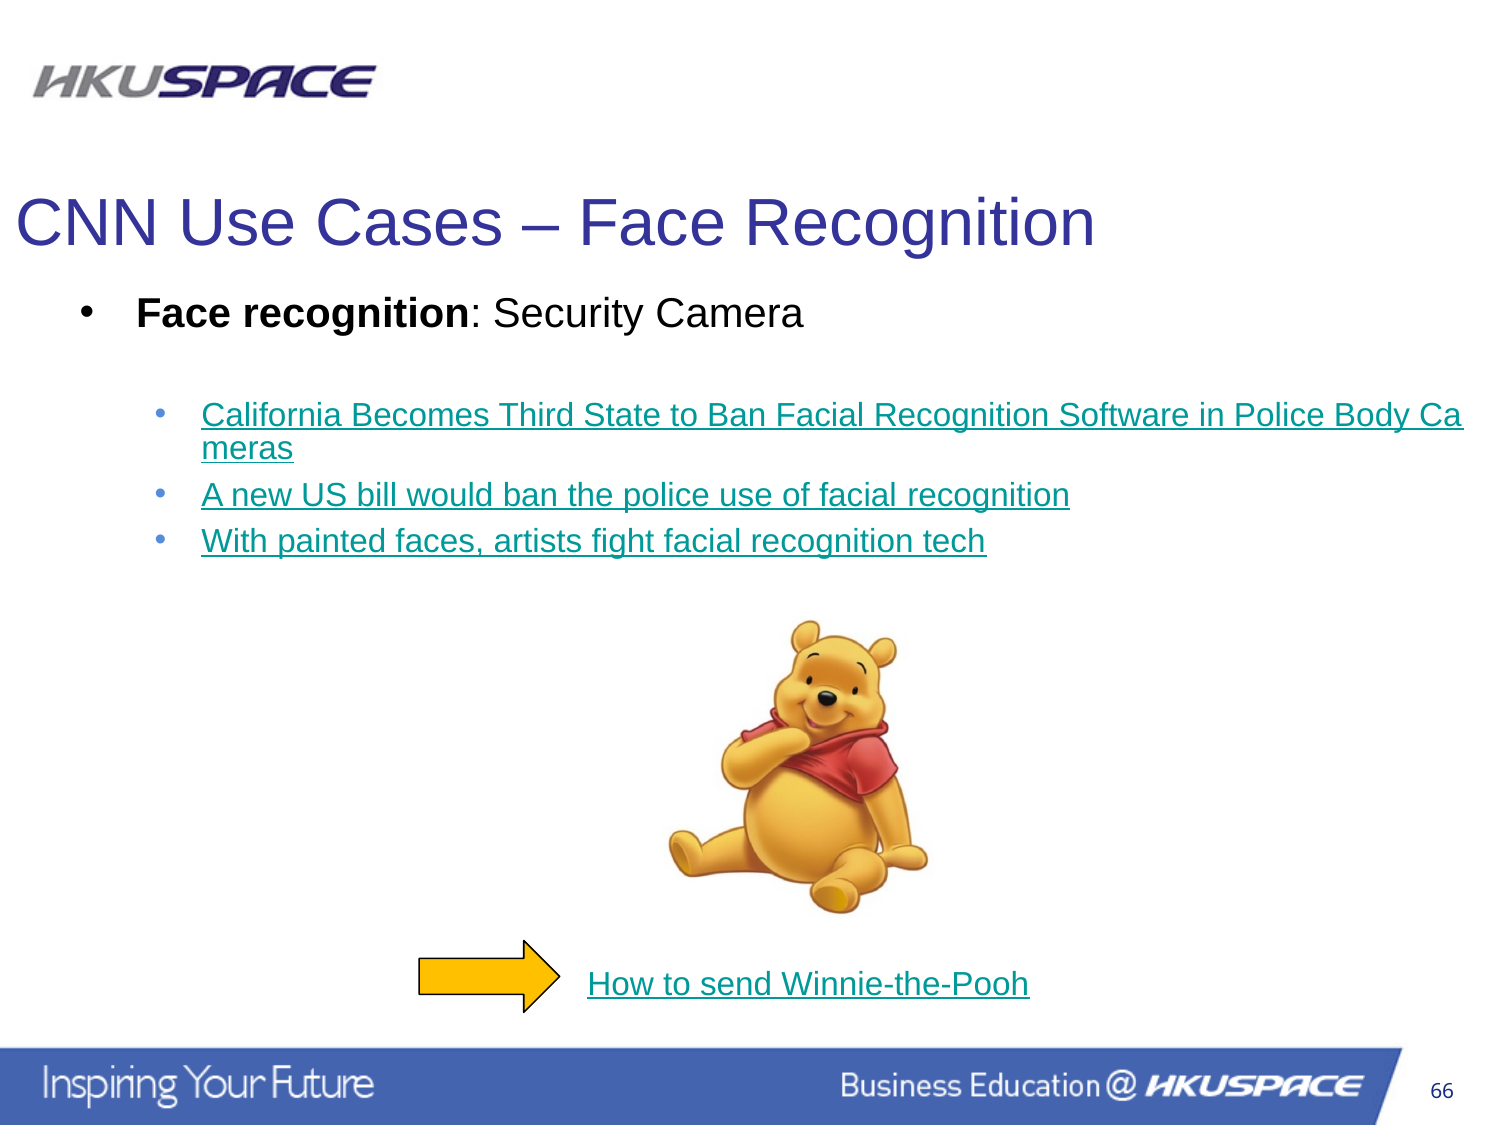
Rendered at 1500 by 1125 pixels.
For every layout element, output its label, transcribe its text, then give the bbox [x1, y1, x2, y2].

text_box [419, 940, 560, 1013]
slide_number 66 [1415, 1070, 1499, 1125]
text_box How to send Winnie-the-Pooh [572, 954, 1128, 1069]
title CNN Use Cases – Face Recognition [0, 101, 1325, 266]
text_box Face recognition: Security Camera California Becomes Third State to Ban Facial Recognition Software in Police Body Cameras A new US bill would ban the police use of facial recognition With painted faces, artists fight facial recognition tech [64, 278, 1483, 533]
picture [0, 0, 1500, 1125]
